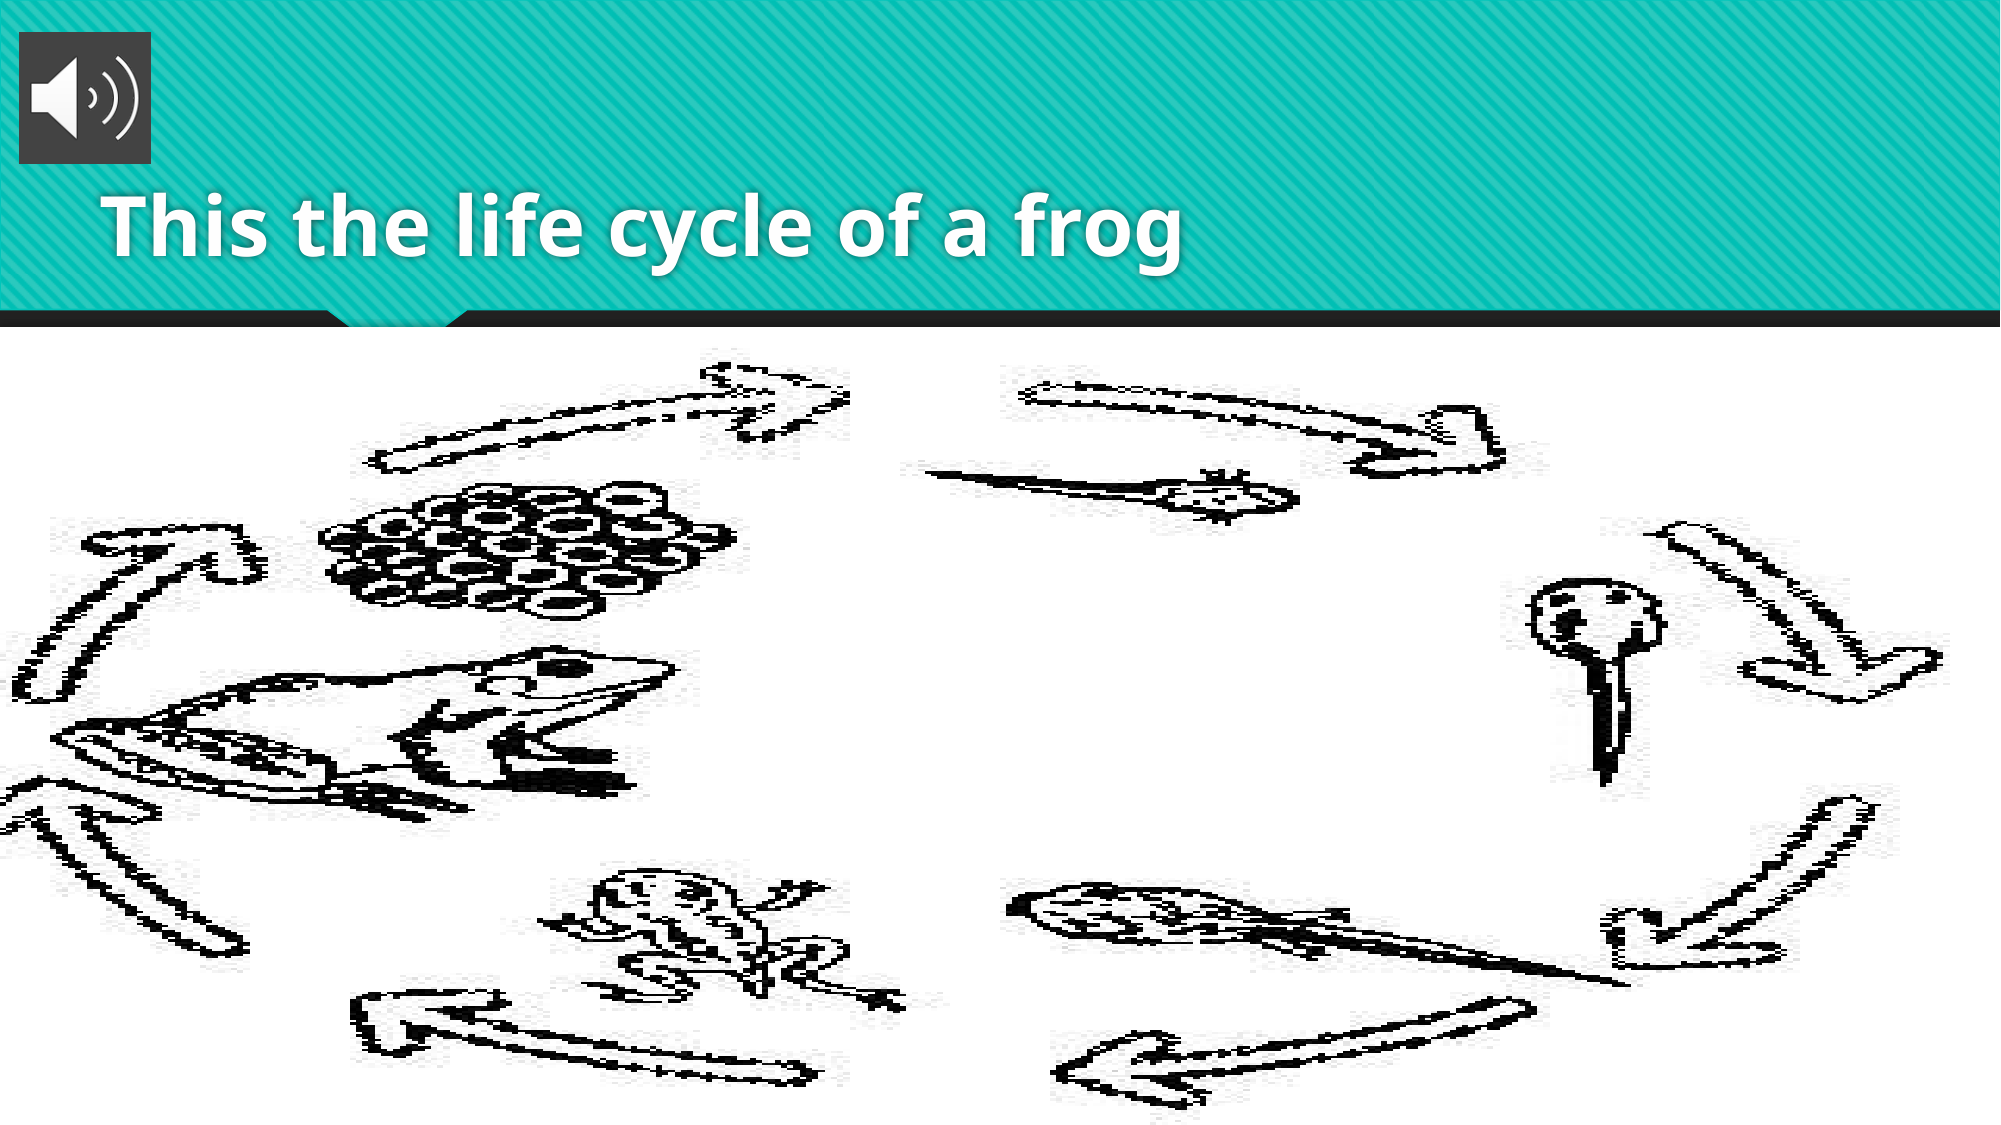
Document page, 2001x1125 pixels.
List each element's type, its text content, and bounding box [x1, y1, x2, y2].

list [0, 327, 2000, 1125]
picture [17, 30, 152, 165]
title This the life cycle of a frog [84, 121, 1820, 281]
